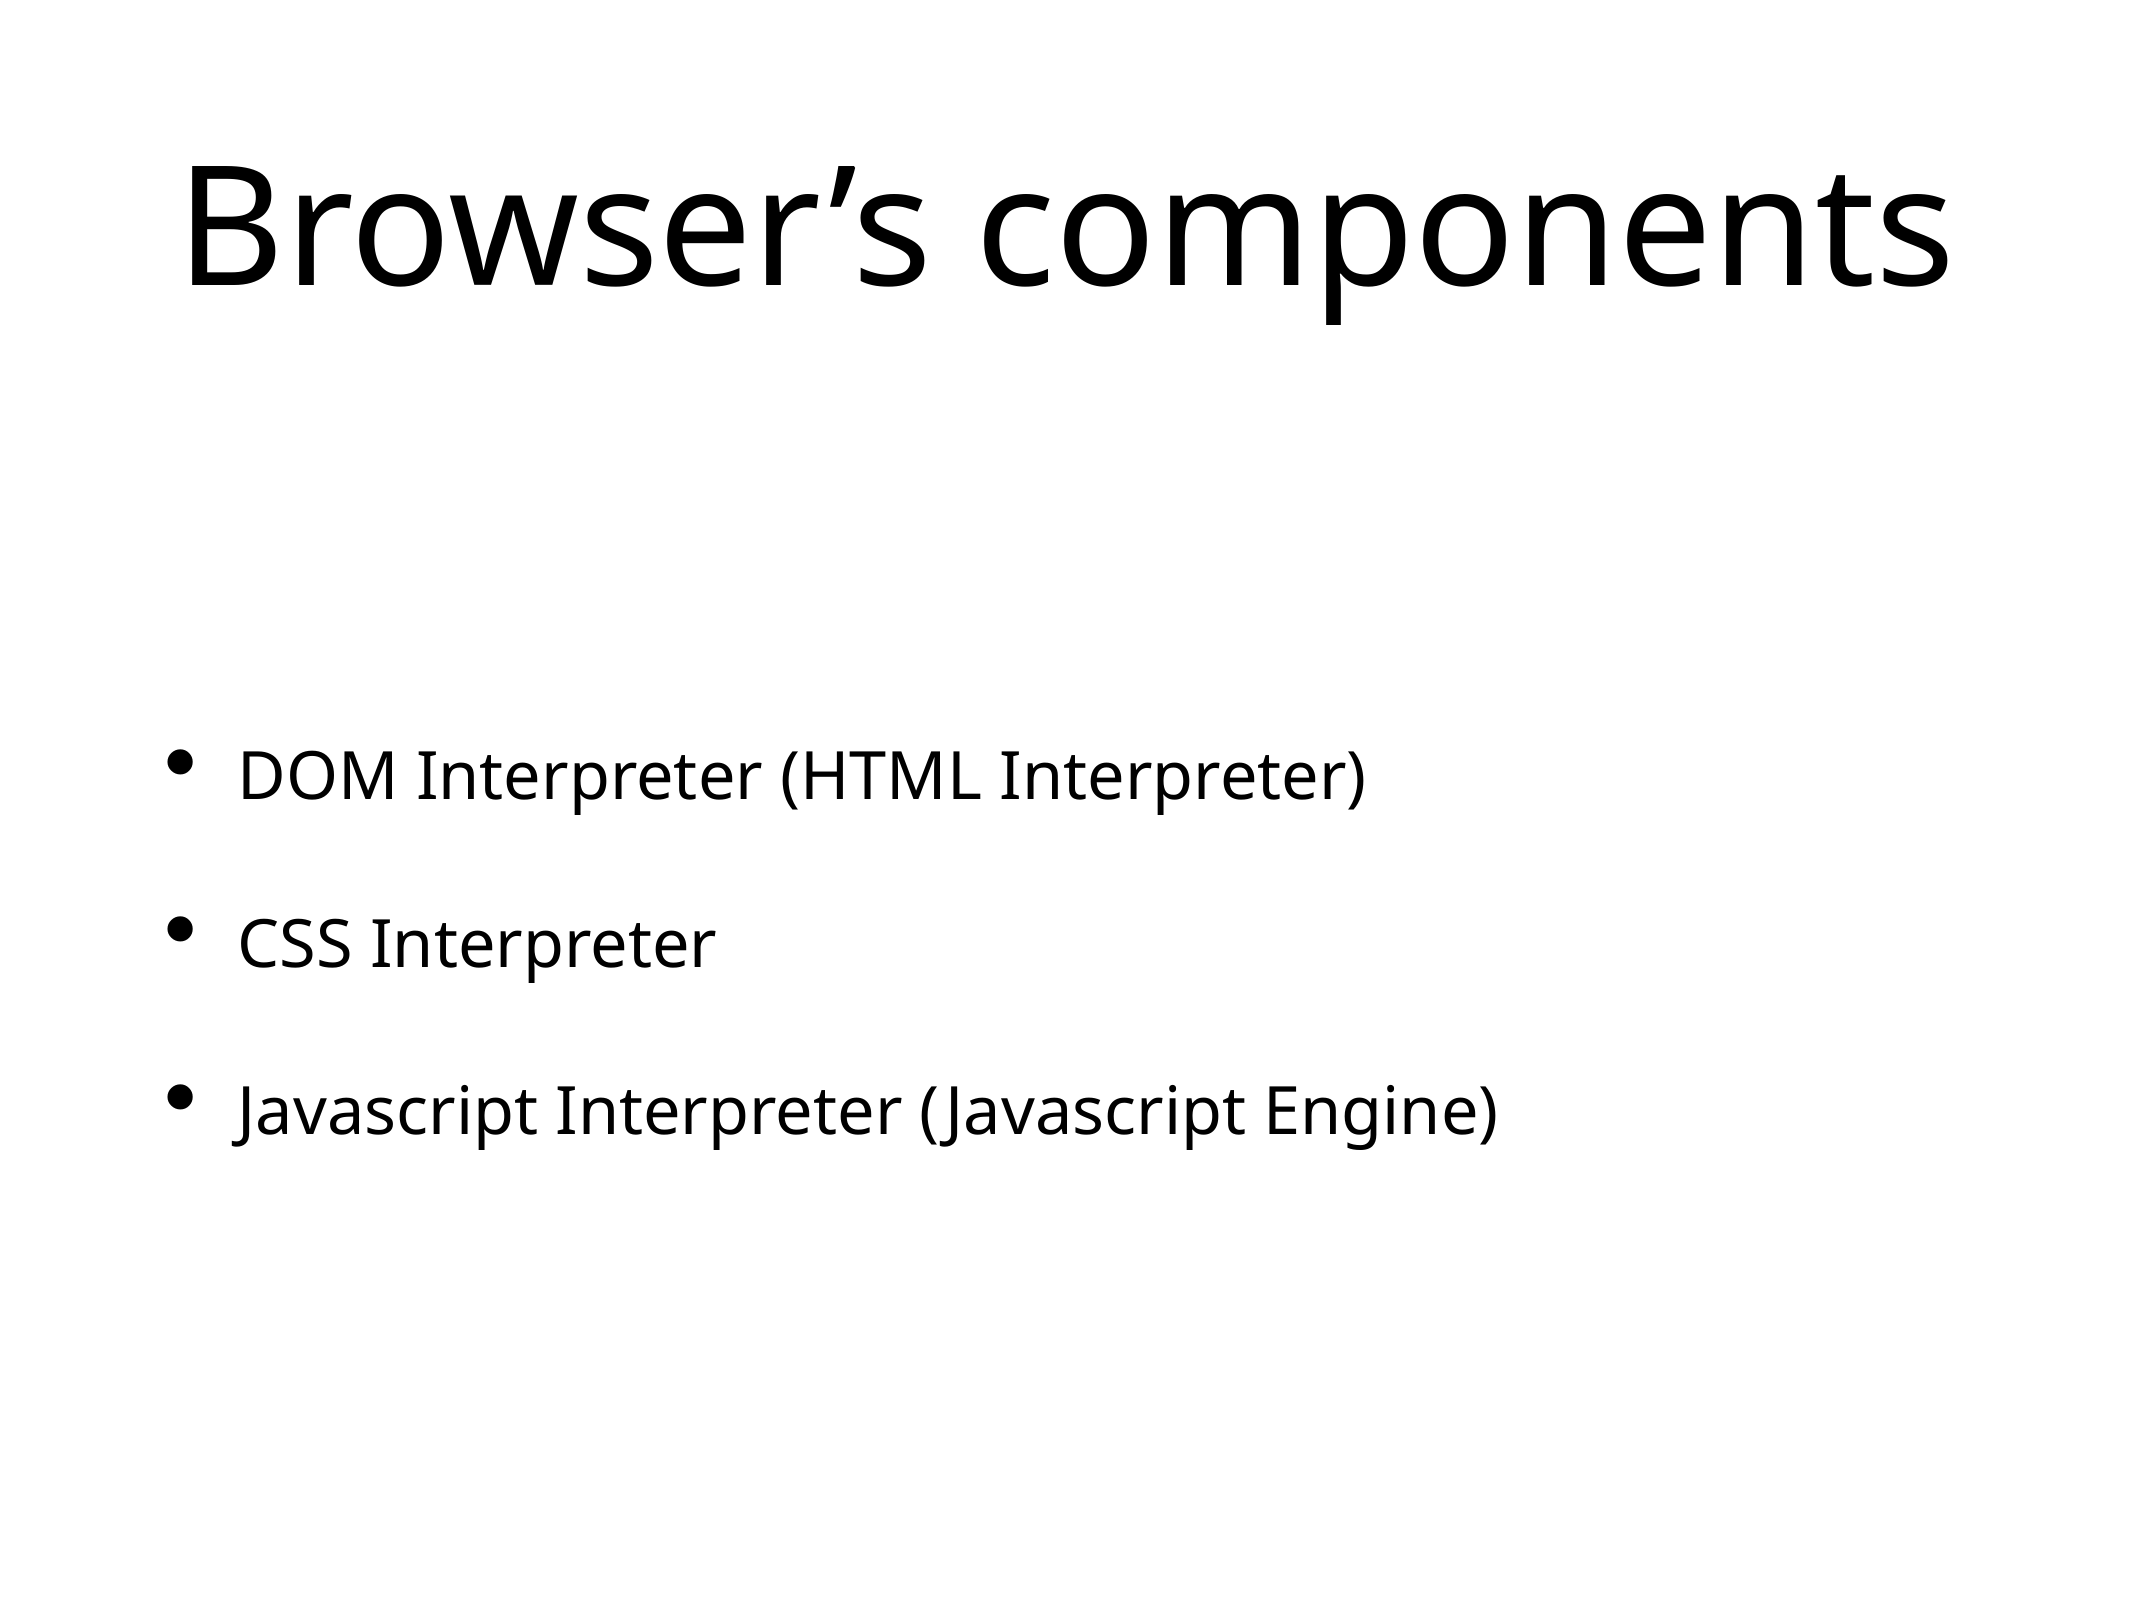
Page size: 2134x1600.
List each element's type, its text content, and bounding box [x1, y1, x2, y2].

title Browser’s components [155, 41, 1978, 397]
list DOM Interpreter (HTML Interpreter) CSS Interpreter Javascript Interpreter (Javascript Engine) [155, 424, 1978, 1457]
